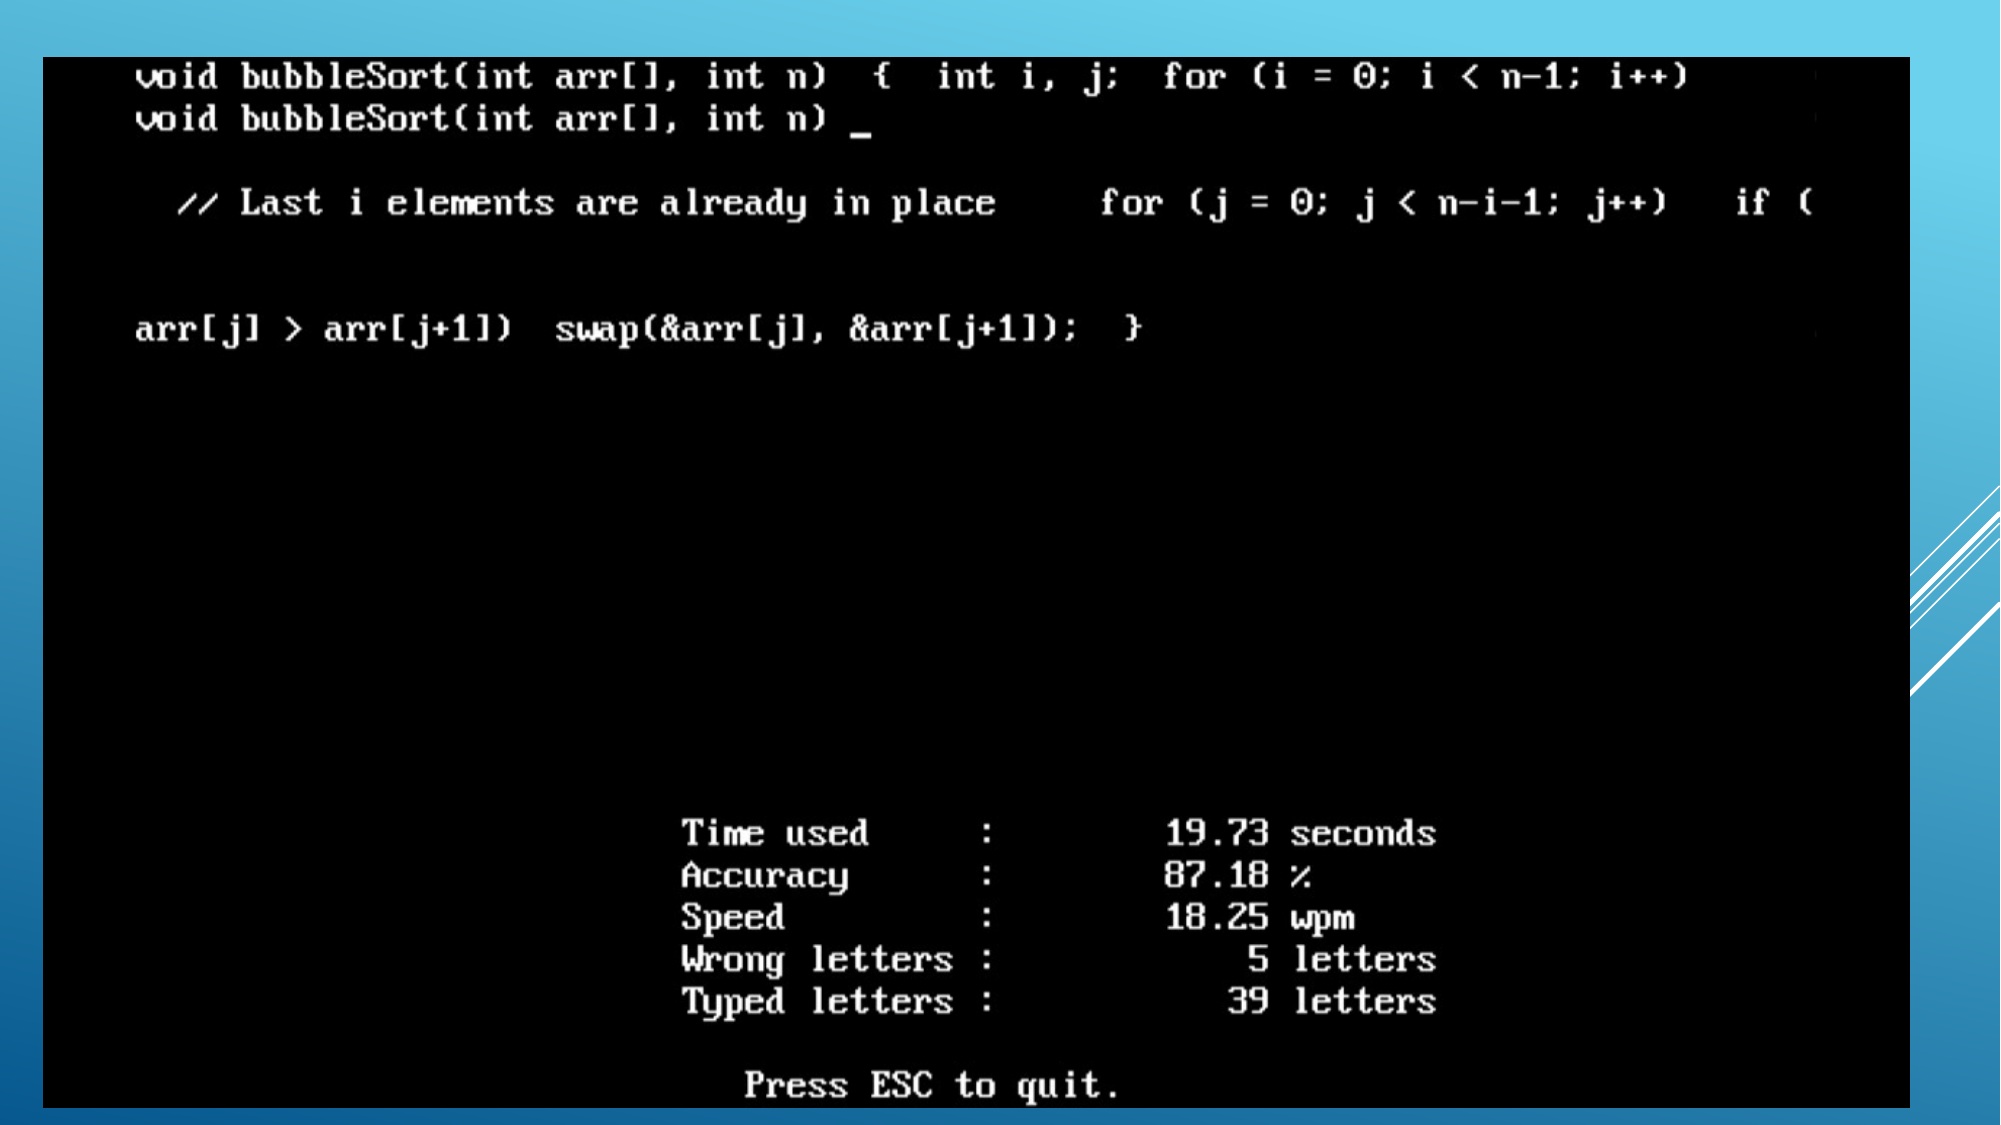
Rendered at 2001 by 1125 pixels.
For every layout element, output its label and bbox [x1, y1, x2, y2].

picture [42, 57, 1911, 1109]
